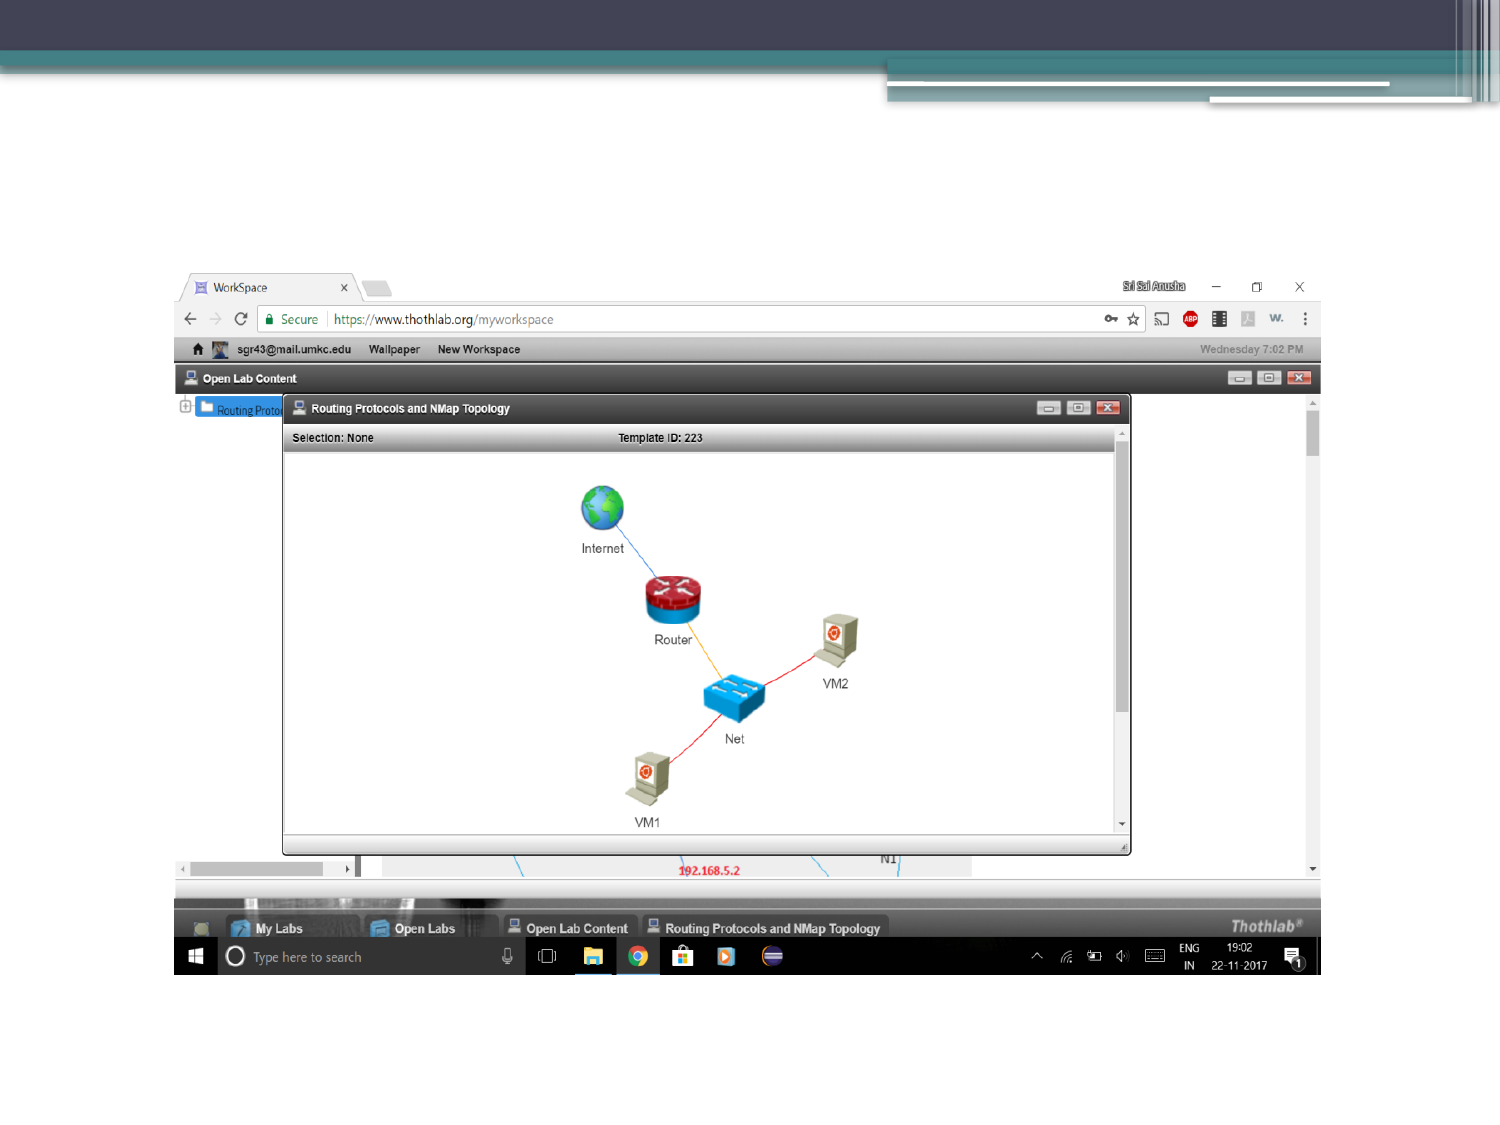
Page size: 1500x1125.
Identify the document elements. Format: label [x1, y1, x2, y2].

picture [174, 272, 1321, 976]
